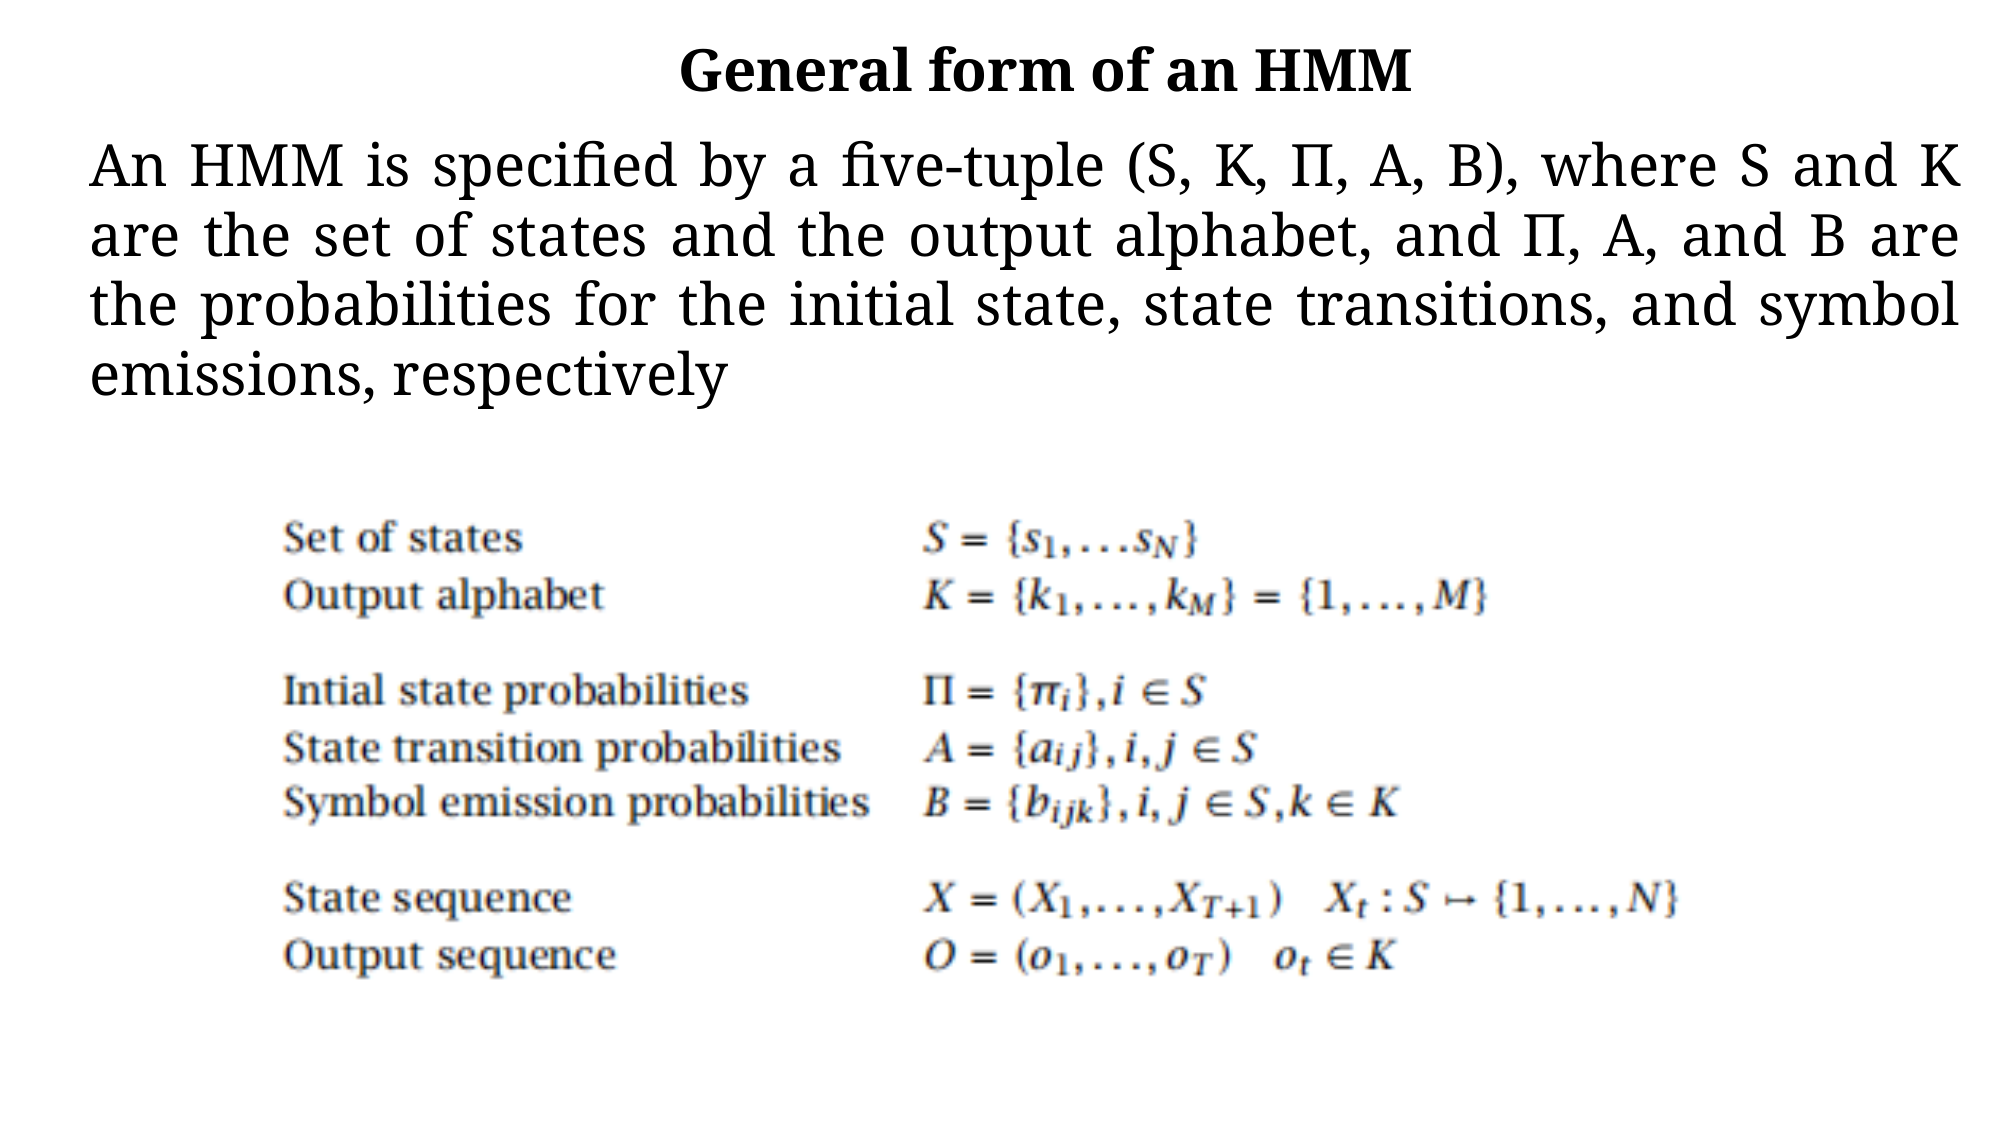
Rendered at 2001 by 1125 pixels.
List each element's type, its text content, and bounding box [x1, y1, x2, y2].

picture [275, 470, 1701, 1002]
text_box General form of an HMM [663, 25, 1720, 110]
text_box An HMM is specified by a five-tuple (S, K, Π, A, B), where S and K are the set of states and the output alphabet, and Π, A, and B are the probabilities for the initial state, state transitions, and symbol emissions, respectively [0, 120, 1977, 415]
